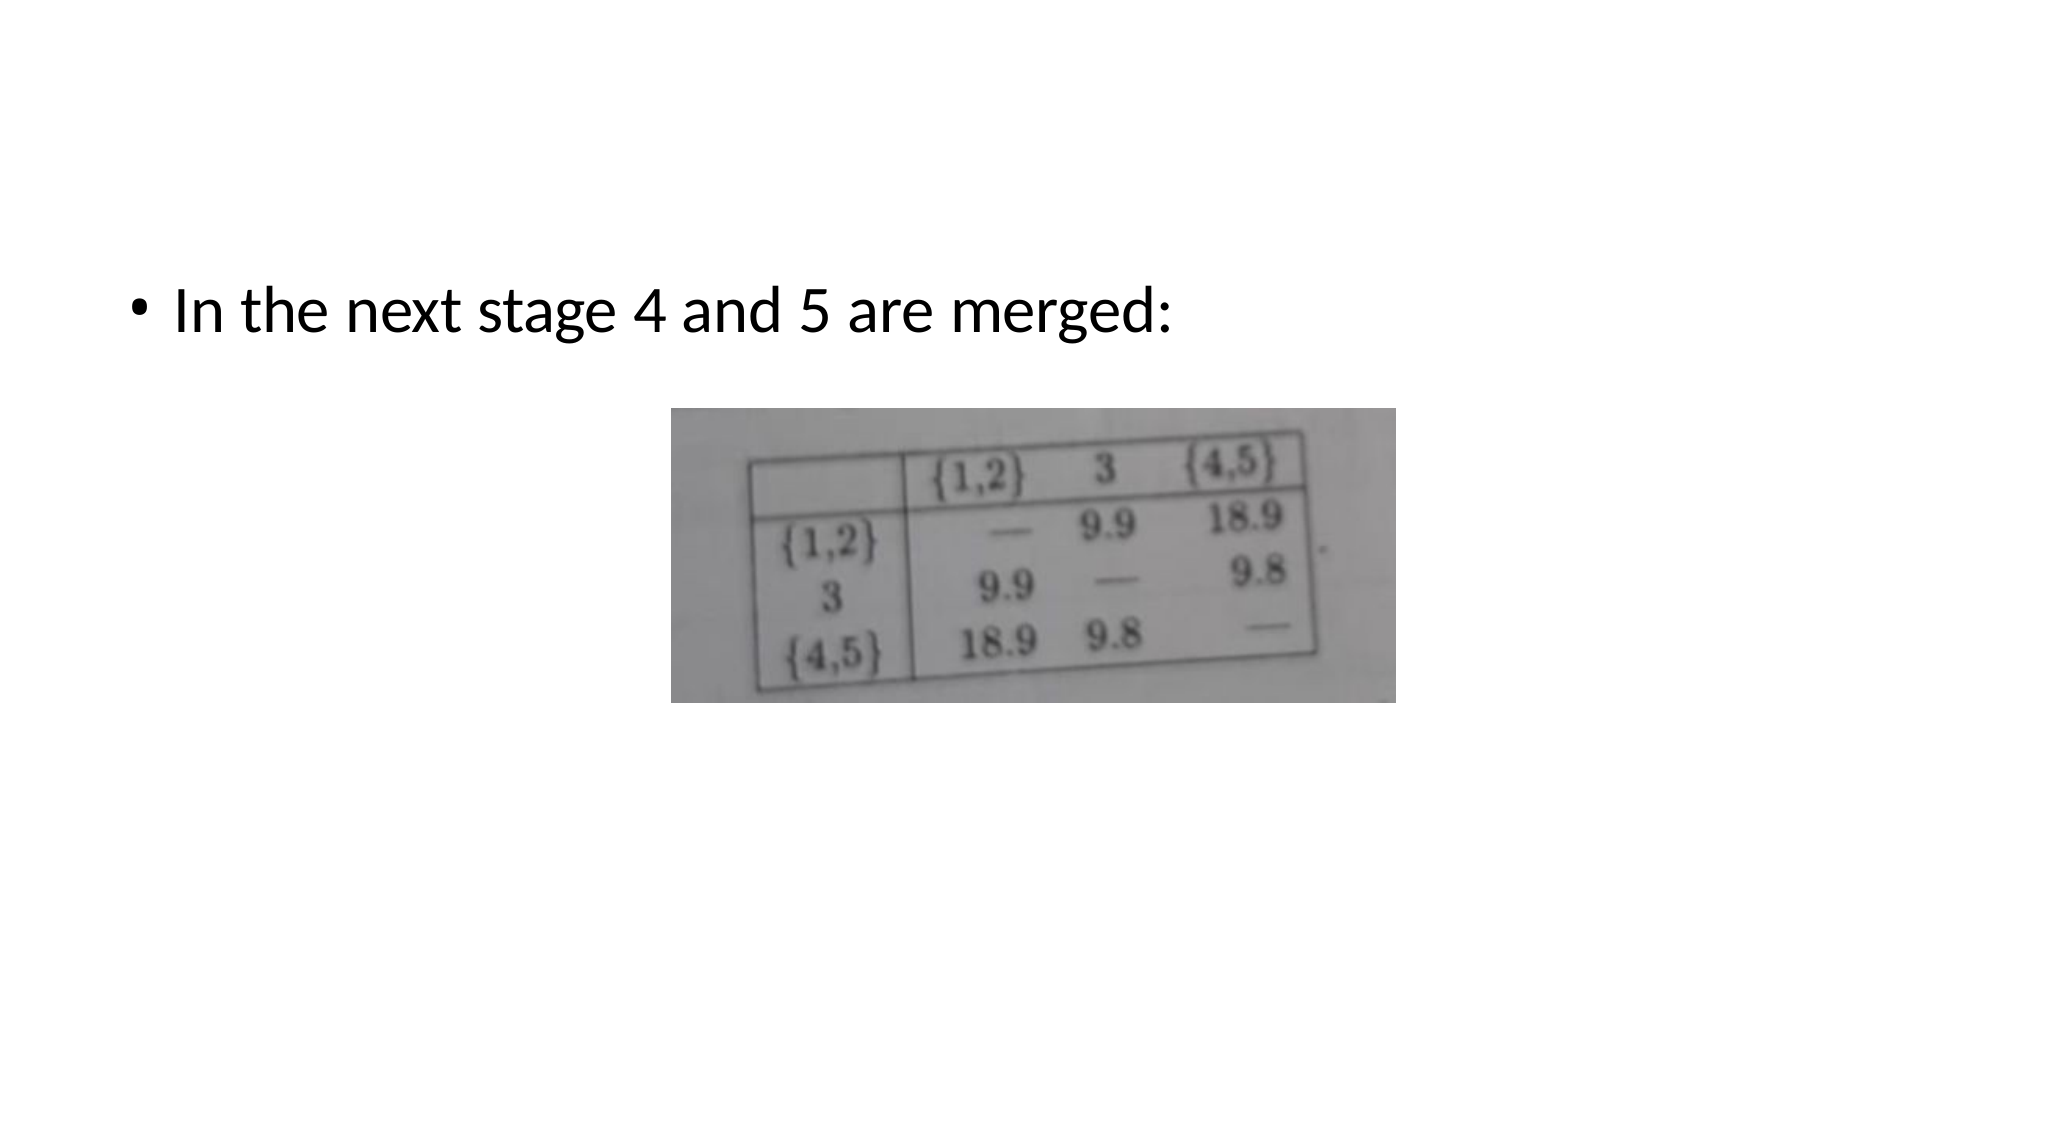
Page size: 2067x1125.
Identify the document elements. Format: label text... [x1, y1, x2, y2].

text_box In the next stage 4 and 5 are merged: [125, 263, 1182, 346]
picture [671, 408, 1396, 703]
